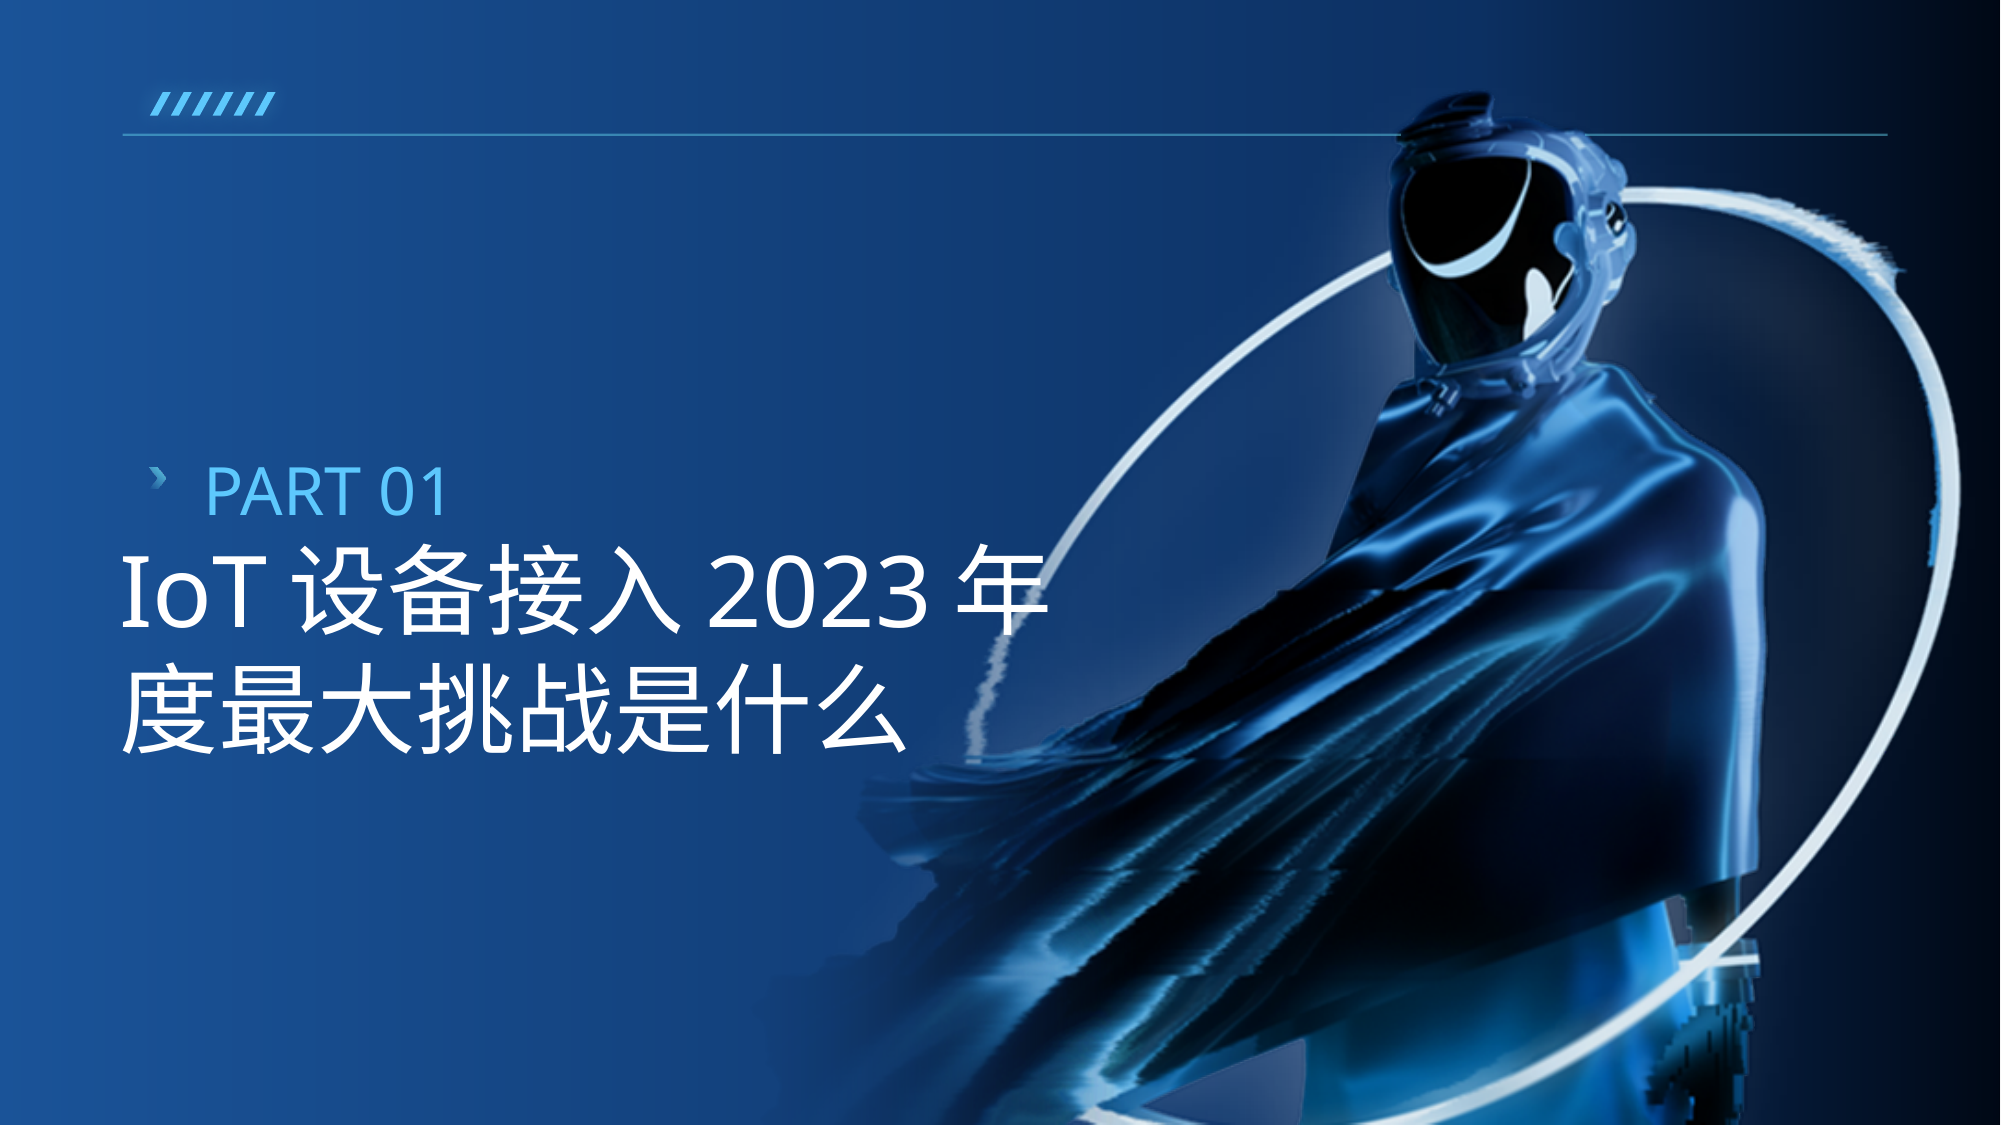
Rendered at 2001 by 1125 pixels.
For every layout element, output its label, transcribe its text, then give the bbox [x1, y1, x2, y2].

picture [0, 0, 2001, 1125]
list PART 01 [191, 377, 1016, 529]
title IoT设备接入2023年度最大挑战是什么 [104, 528, 1093, 846]
